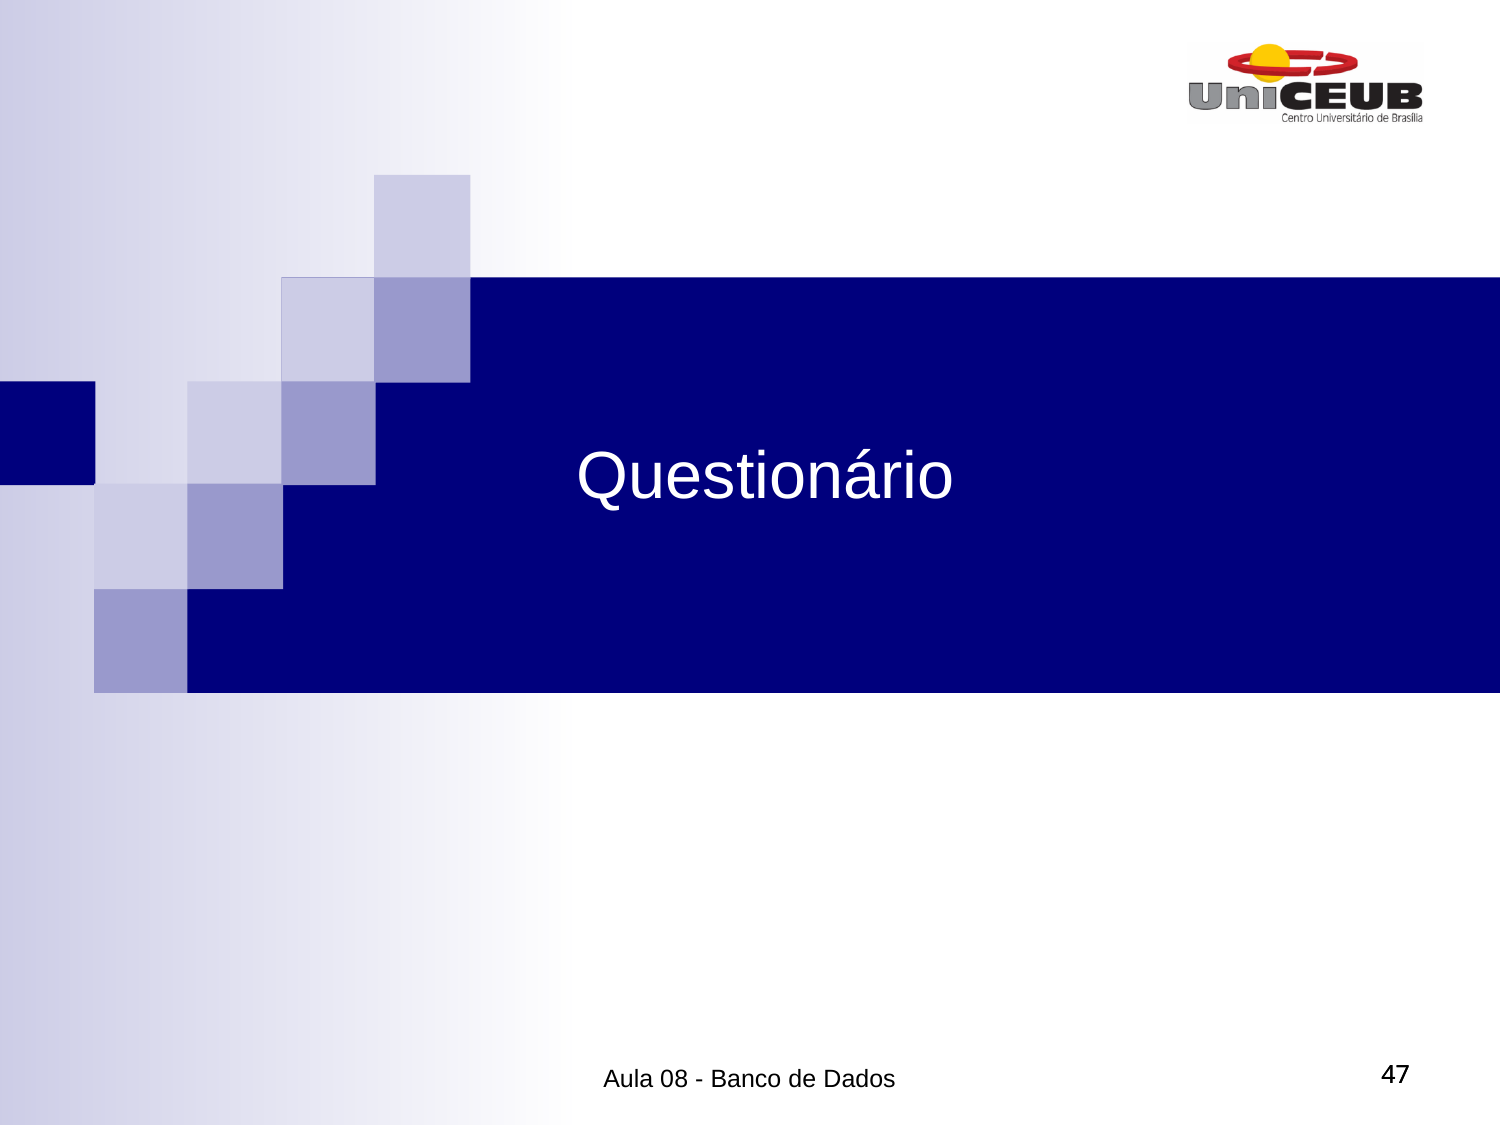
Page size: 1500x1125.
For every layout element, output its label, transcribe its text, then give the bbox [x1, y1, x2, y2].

slide_number ‹#› [1074, 1025, 1425, 1100]
title Questionário [262, 290, 1250, 654]
picture [1186, 42, 1424, 125]
footer Aula 08 - Banco de Dados [512, 1025, 988, 1100]
